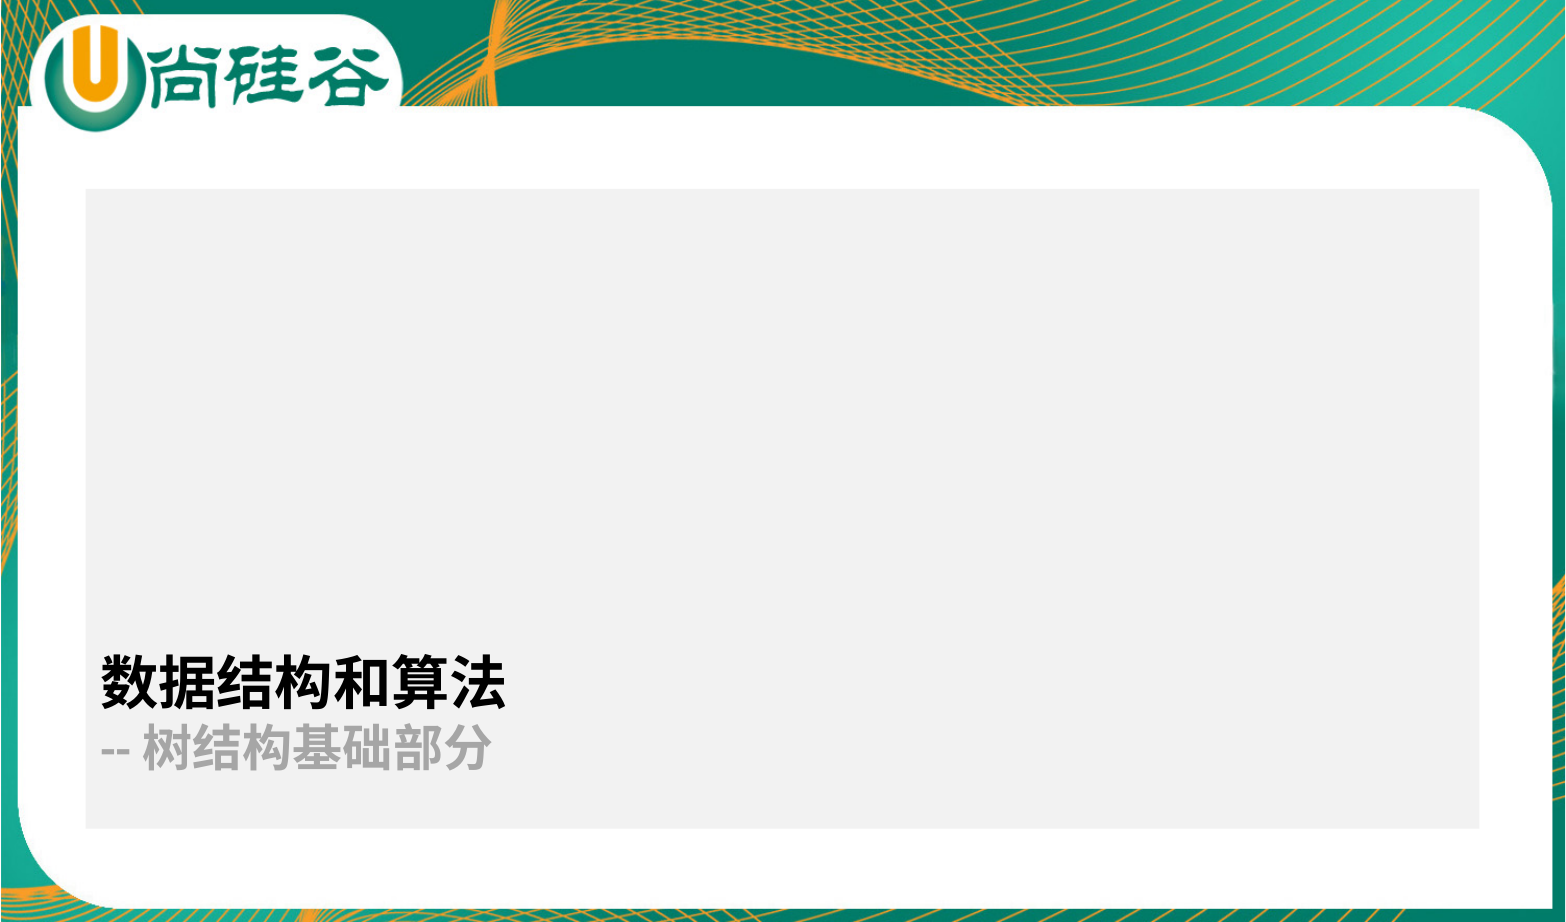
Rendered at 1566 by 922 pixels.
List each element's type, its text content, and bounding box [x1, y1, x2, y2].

picture [0, 0, 1566, 922]
text_box 数据结构和算法 --树结构基础部分 [85, 188, 1480, 829]
